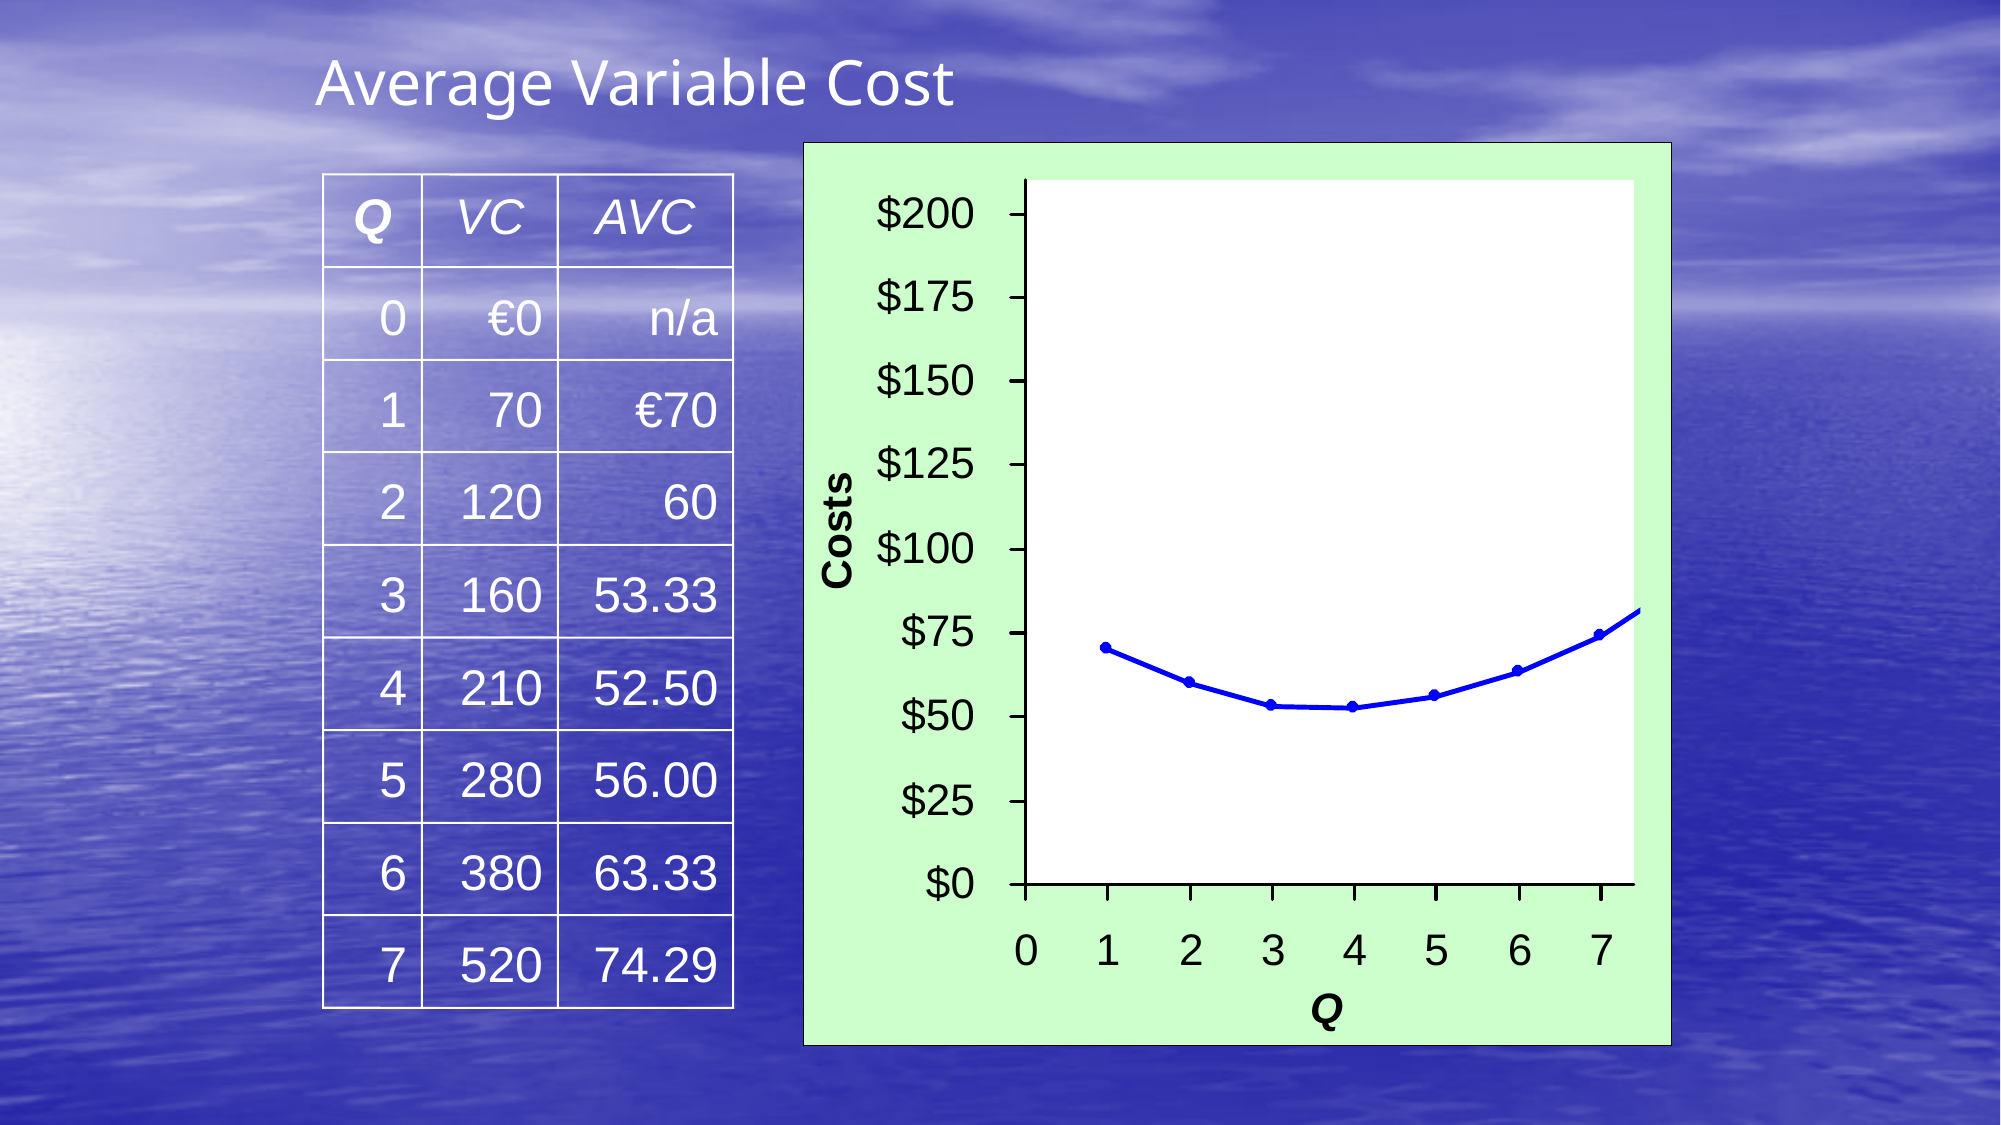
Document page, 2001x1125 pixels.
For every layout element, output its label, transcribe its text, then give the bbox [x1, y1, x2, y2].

text_box 210 [422, 638, 557, 730]
text_box AVC [558, 175, 733, 267]
text_box 0 [324, 268, 421, 359]
text_box 3 [324, 545, 421, 637]
text_box €0 [422, 268, 557, 359]
text_box VC [422, 175, 557, 267]
text_box 120 [422, 453, 557, 544]
text_box 70 [422, 360, 557, 452]
text_box 4 [324, 638, 421, 730]
text_box 160 [422, 545, 557, 637]
text_box 380 [422, 823, 557, 915]
text_box 5 [324, 731, 421, 822]
text_box 6 [324, 823, 421, 915]
text_box 2 [324, 453, 421, 544]
title Average Variable Cost [300, 27, 1466, 135]
text_box 280 [422, 731, 557, 822]
text_box 7 [324, 916, 421, 1007]
text_box Q [324, 175, 421, 267]
text_box 520 [422, 916, 557, 1007]
text_box 1 [324, 360, 421, 452]
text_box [557, 267, 734, 1008]
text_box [794, 134, 1682, 1054]
